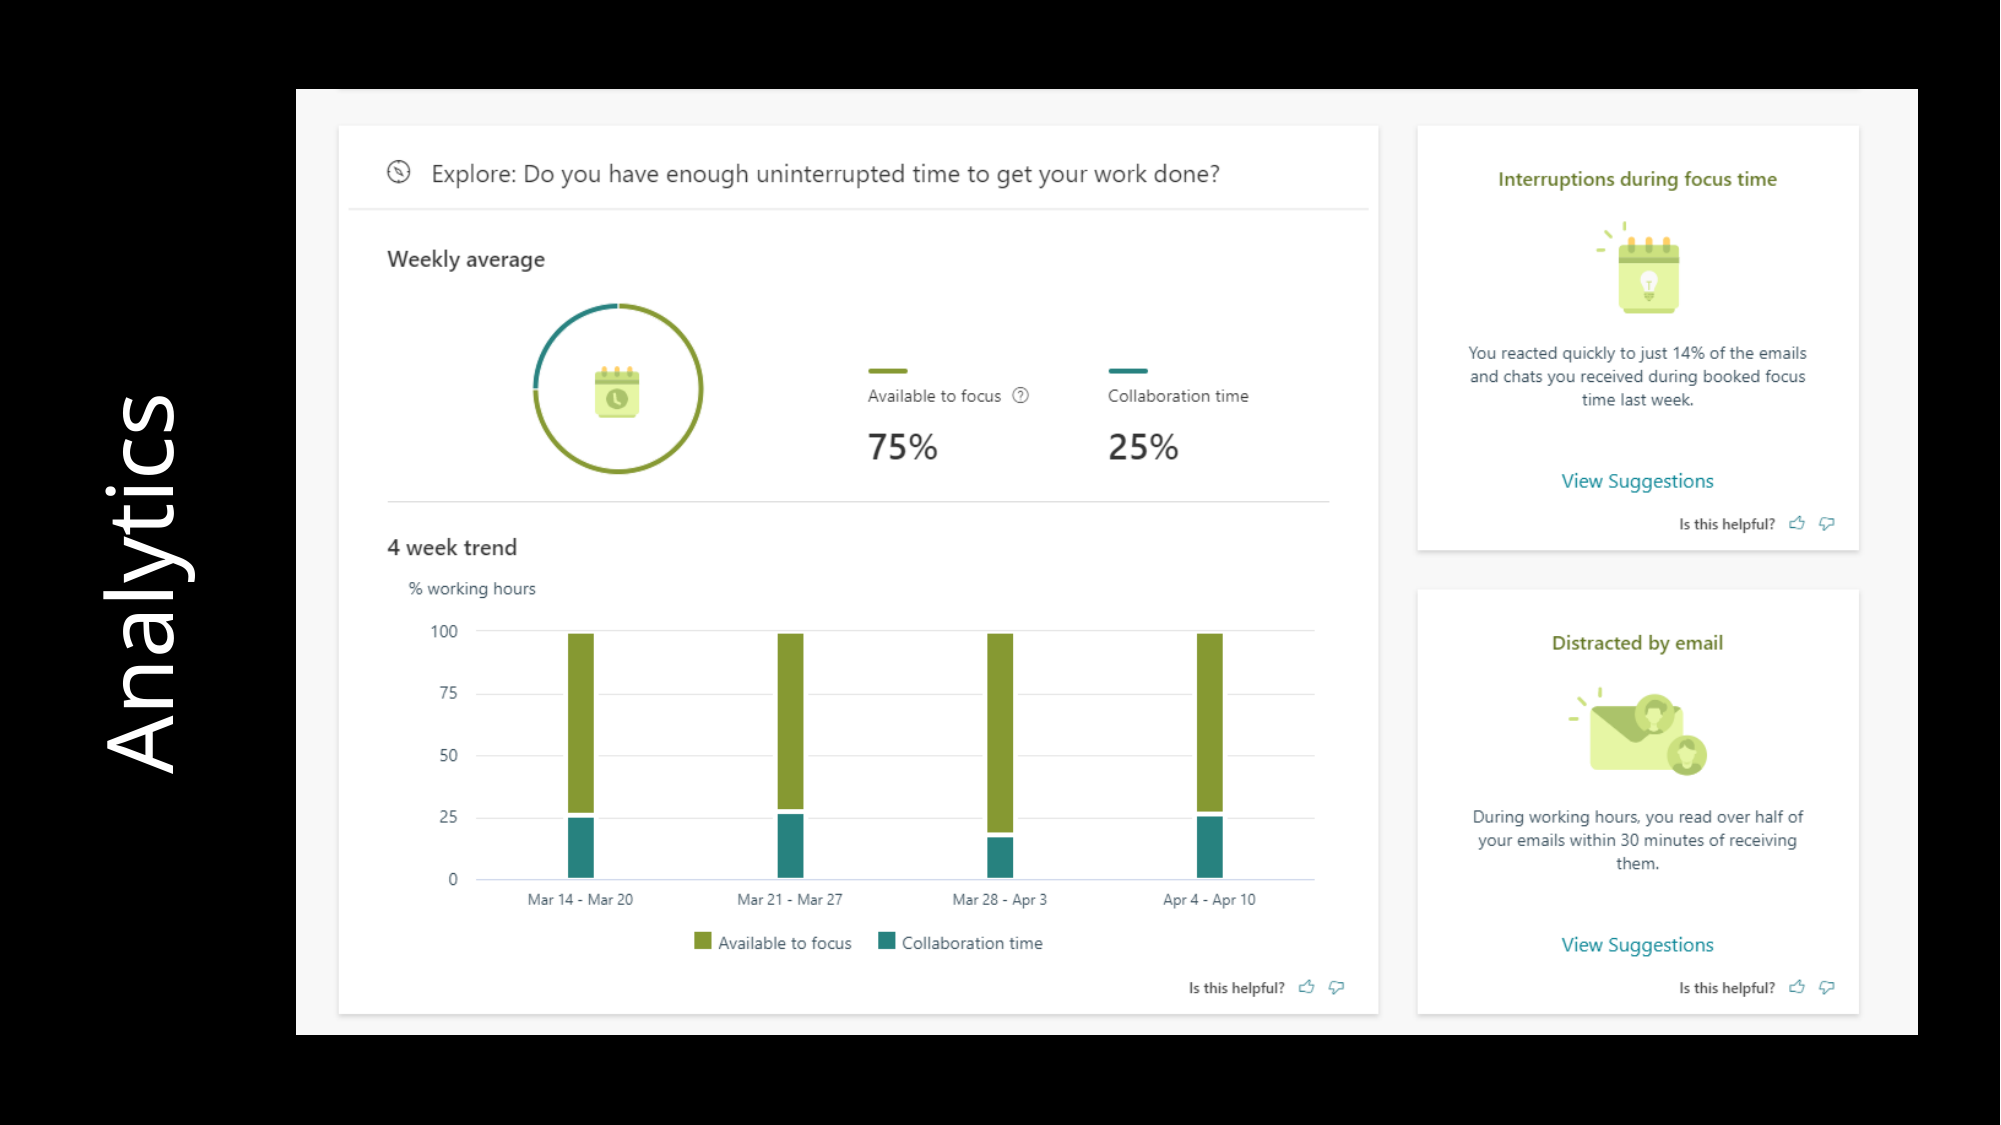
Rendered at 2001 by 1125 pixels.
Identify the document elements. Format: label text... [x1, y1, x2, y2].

picture [296, 89, 1919, 1036]
text_box Analytics [81, 122, 183, 1045]
